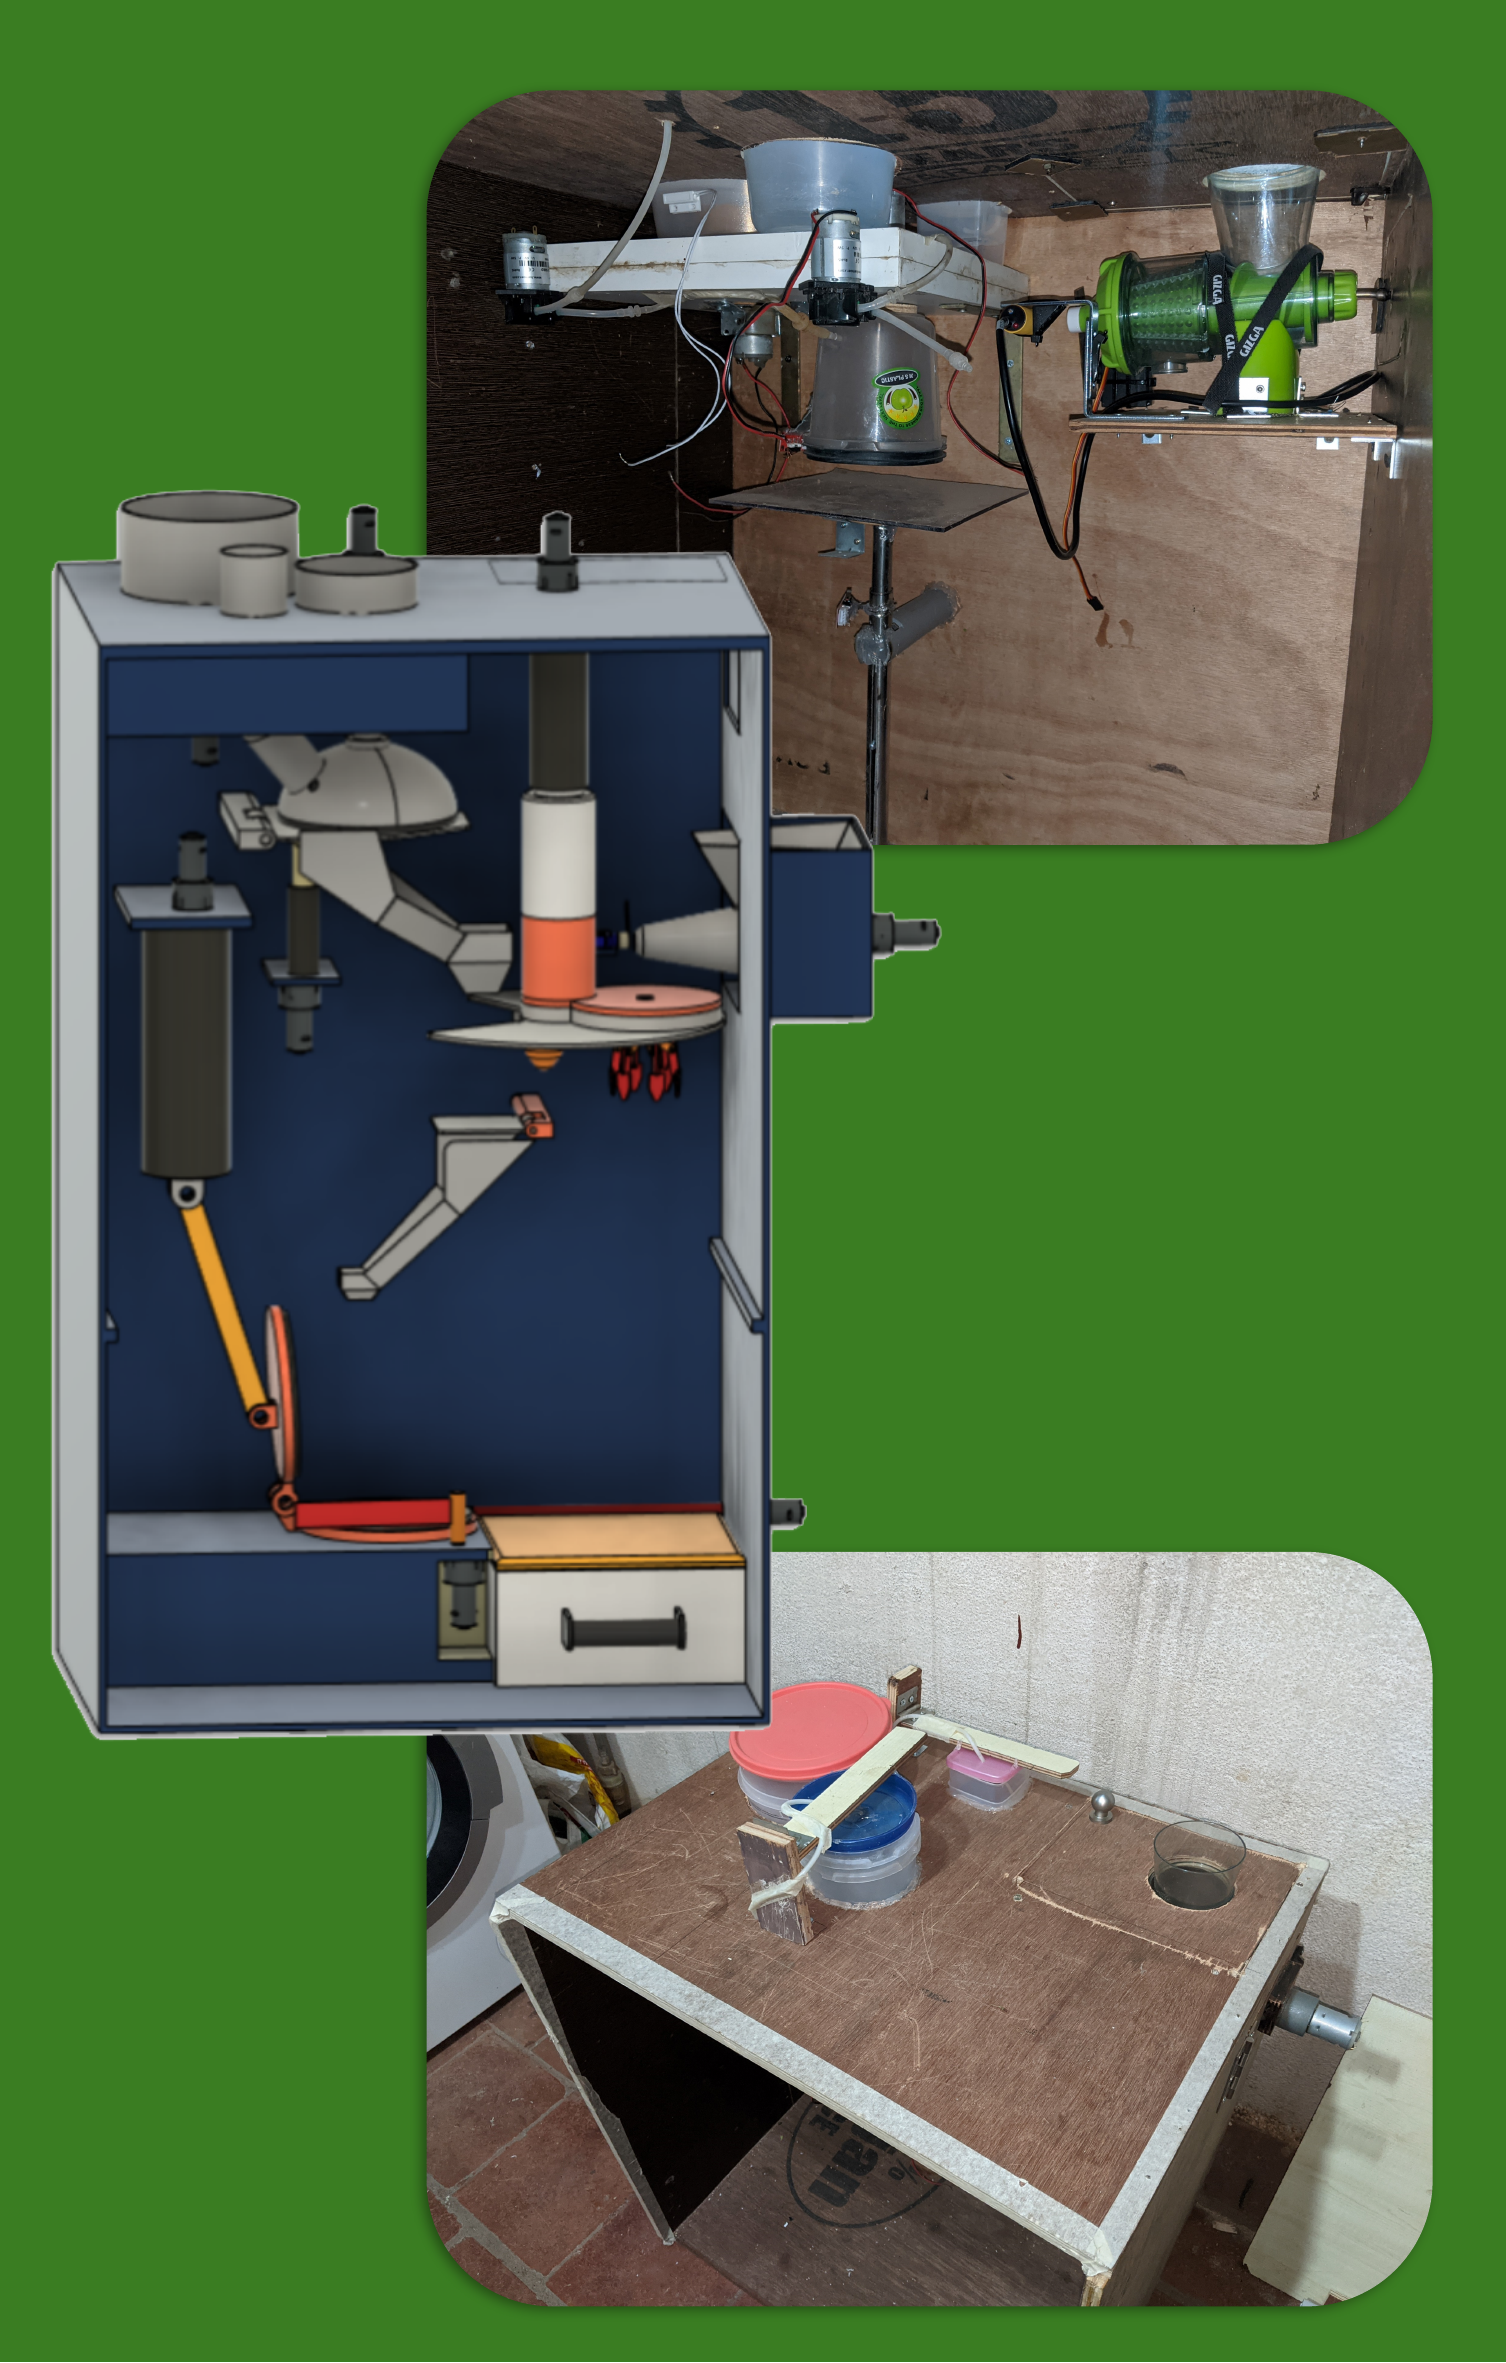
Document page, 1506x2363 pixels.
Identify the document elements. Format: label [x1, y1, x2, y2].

picture [0, 89, 1434, 2307]
